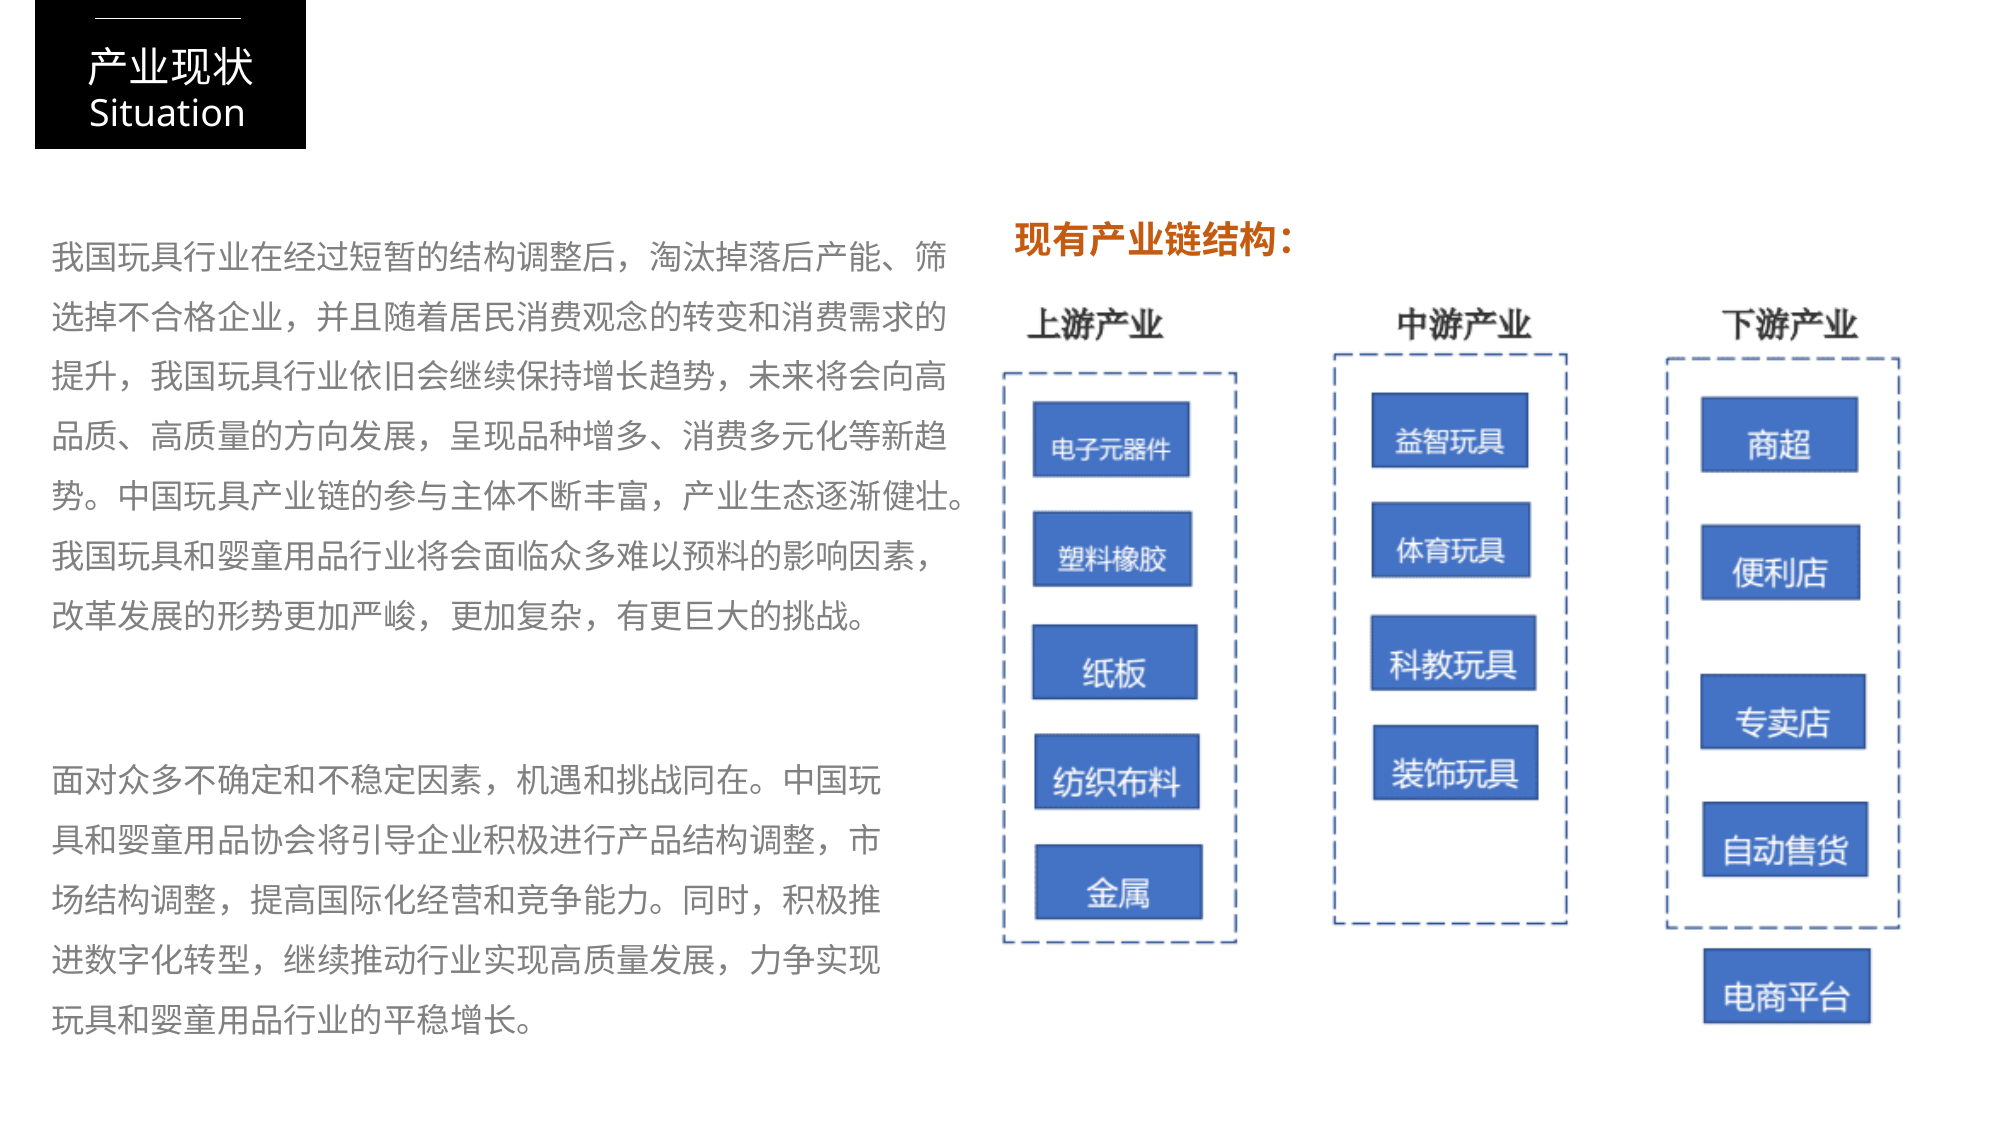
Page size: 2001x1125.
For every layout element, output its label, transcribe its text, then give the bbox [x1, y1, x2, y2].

text_box 产业现状 [72, 33, 269, 99]
text_box Situation [74, 81, 262, 141]
text_box 现有产业链结构： [999, 208, 2000, 269]
picture [965, 289, 1934, 1044]
text_box 面对众多不确定和不稳定因素，机遇和挑战同在。中国玩具和婴童用品协会将引导企业积极进行产品结构调整，市场结构调整，提高国际化经营和竞争能力。同时，积极推进数字化转型，继续推动行业实现高质量发展，力争实现玩具和婴童用品行业的平稳增长。 [36, 732, 927, 1047]
text_box [35, 0, 306, 149]
text_box 我国玩具行业在经过短暂的结构调整后，淘汰掉落后产能、筛选掉不合格企业，并且随着居民消费观念的转变和消费需求的提升，我国玩具行业依旧会继续保持增长趋势，未来将会向高品质、高质量的方向发展，呈现品种增多、消费多元化等新趋势。中国玩具产业链的参与主体不断丰富，产业生态逐渐健壮。我国玩具和婴童用品行业将会面临众多难以预料的影响因素，改革发展的形势更加严峻，更加复杂，有更巨大的挑战。 [36, 208, 966, 643]
